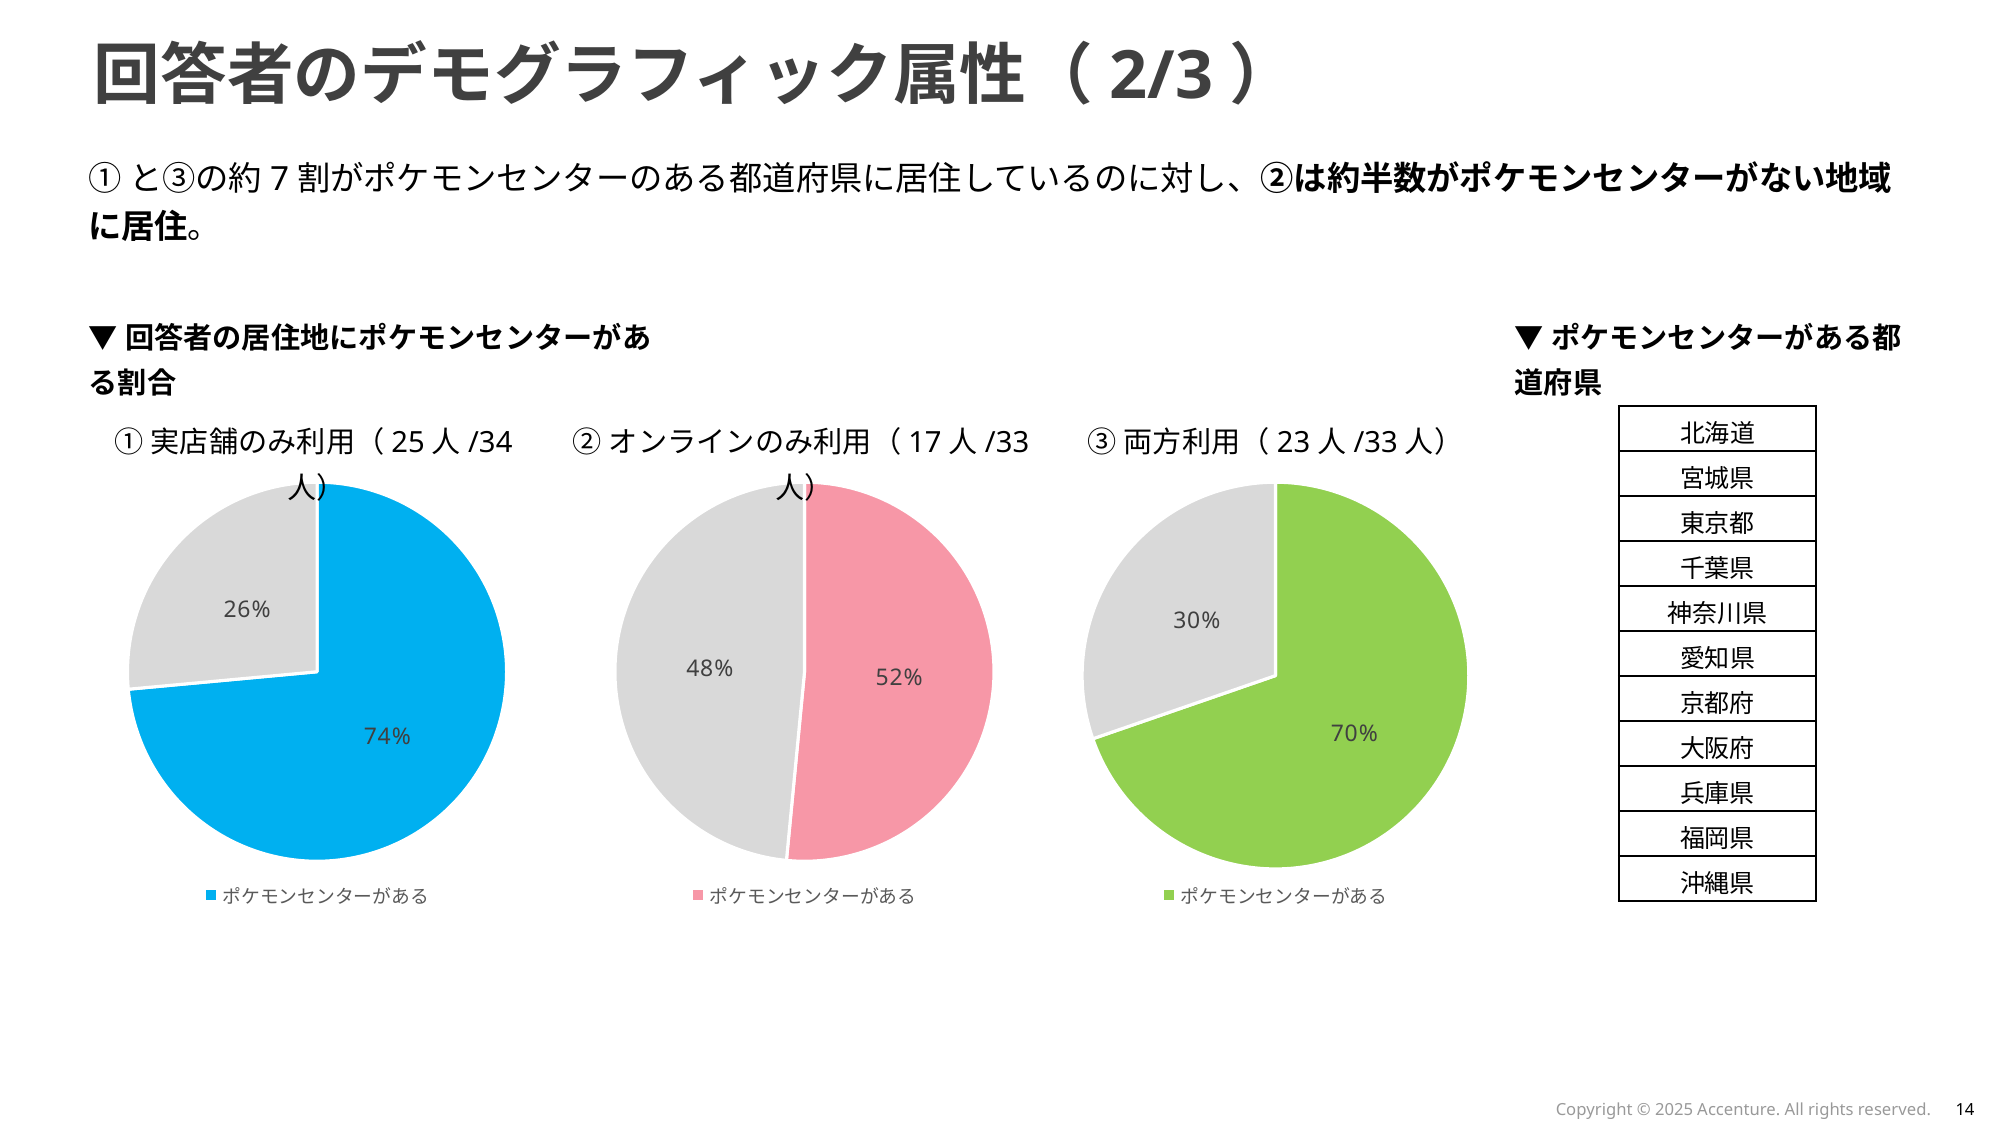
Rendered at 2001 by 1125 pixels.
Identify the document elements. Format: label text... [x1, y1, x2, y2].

table_cell 神奈川県 [1623, 587, 1815, 630]
text_box ②オンラインのみ利用（17人/33人） [541, 405, 1068, 472]
title 回答者のデモグラフィック属性（2/3） [78, 35, 1922, 118]
table_cell 兵庫県 [1623, 767, 1815, 810]
text_box ▼回答者の居住地にポケモンセンターがある割合 [73, 301, 691, 405]
table_cell 京都府 [1623, 677, 1815, 720]
text_box ①実店舗のみ利用（25人/34人） [71, 405, 541, 472]
text_box ③両方利用（23人/33人） [1012, 405, 1539, 467]
table_cell 沖縄県 [1623, 857, 1815, 900]
table_cell 東京都 [1623, 497, 1815, 540]
table_cell 大阪府 [1623, 722, 1815, 765]
table_cell 福岡県 [1623, 812, 1815, 855]
list ①と③の約7割がポケモンセンターのある都道府県に居住しているのに対し、②は約半数がポケモンセンターがない地域に居住。 [78, 149, 1922, 271]
table_header 北海道 [1620, 407, 1815, 450]
text_box ▼ポケモンセンターがある都道府県 [1500, 301, 1945, 407]
table_cell 愛知県 [1623, 632, 1815, 675]
table_cell 千葉県 [1623, 542, 1815, 585]
table_cell 宮城県 [1620, 452, 1815, 495]
chart [0, 472, 1623, 928]
